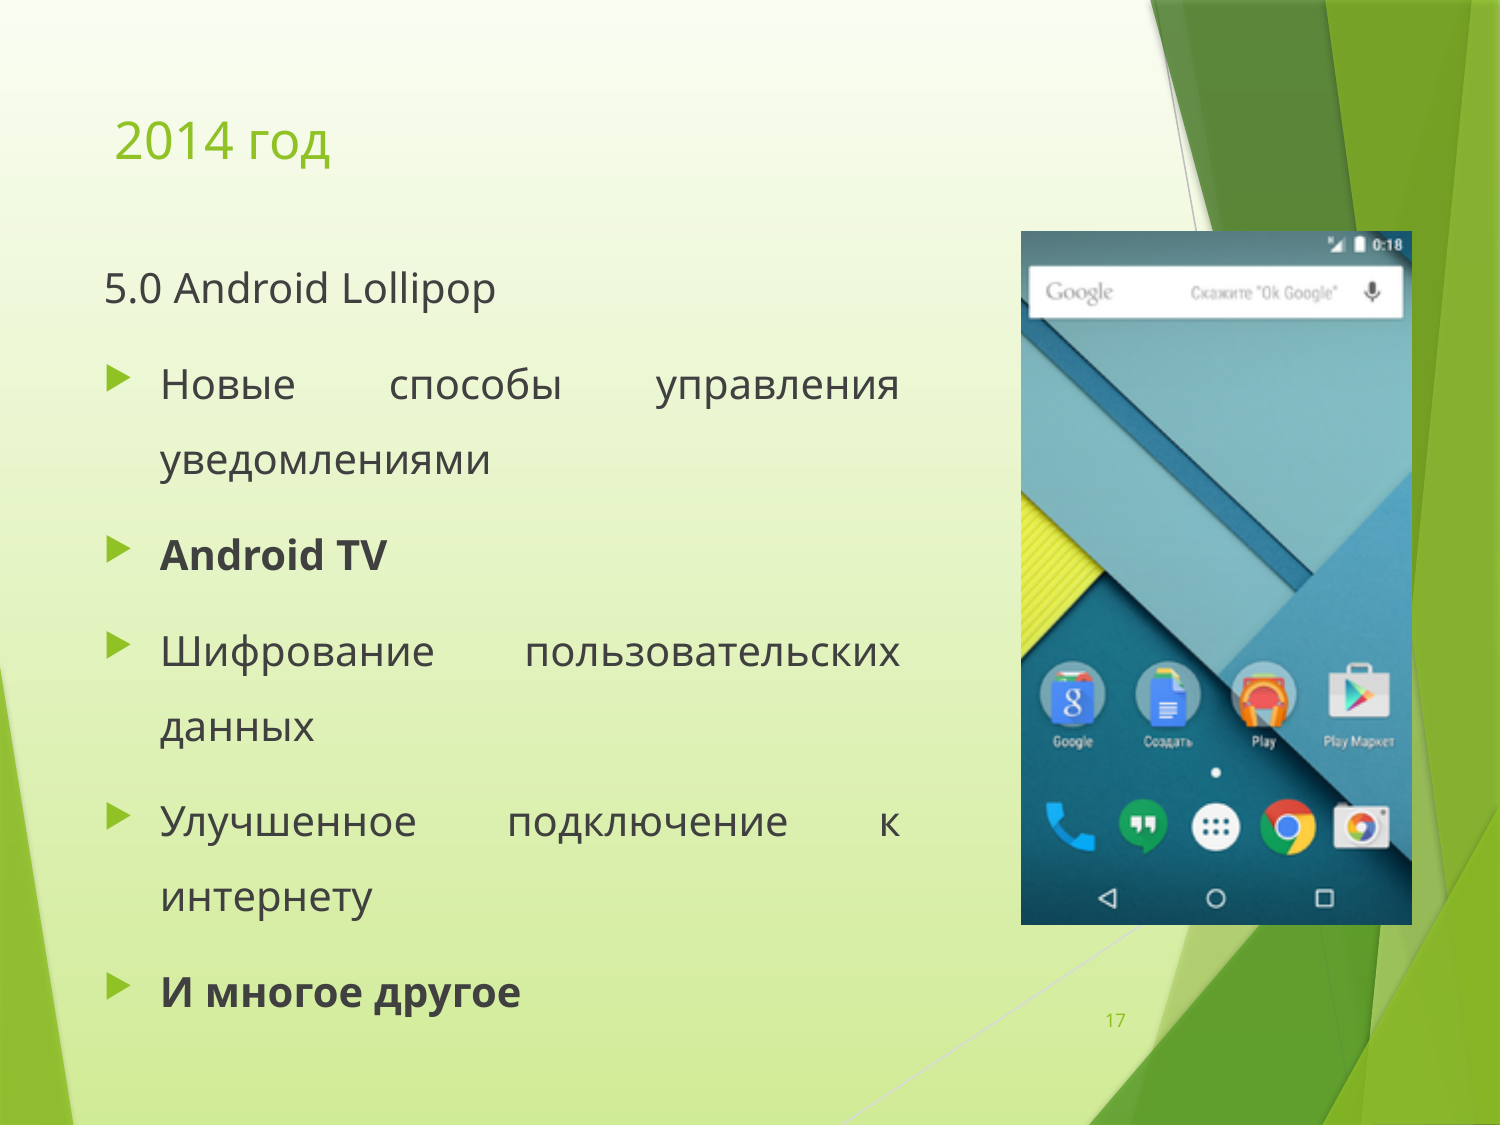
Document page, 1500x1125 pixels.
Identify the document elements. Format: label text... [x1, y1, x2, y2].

picture [1021, 231, 1413, 925]
slide_number 17 [1057, 991, 1142, 1051]
list 5.0 Android Lollipop Новые способы управления уведомлениями Android TV Шифрование пользовательских данных Улучшенное подключение к интернету И многое другое [88, 349, 916, 1095]
title 2014 год [99, 99, 1142, 211]
